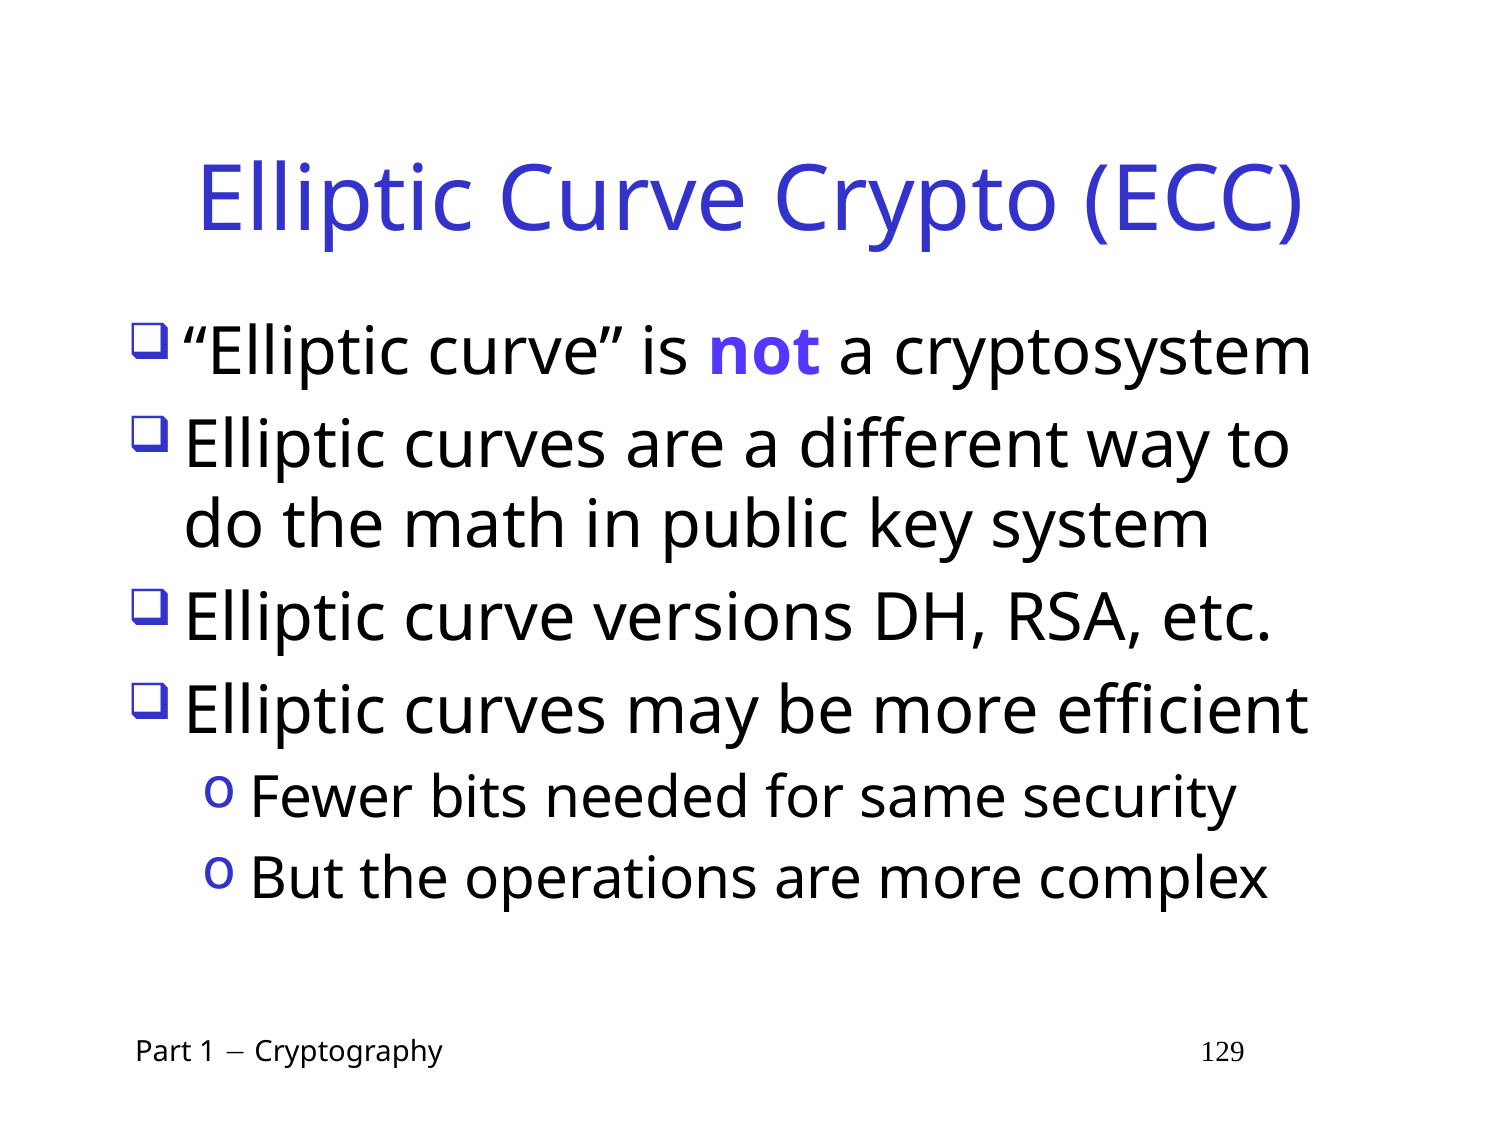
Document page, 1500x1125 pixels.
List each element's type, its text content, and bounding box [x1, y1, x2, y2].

title Elliptic Curve Crypto (ECC) [112, 99, 1388, 288]
footer Part 1  Cryptography 129 [112, 1024, 1401, 1101]
list “Elliptic curve” is not a cryptosystem Elliptic curves are a different way to do the math in public key system Elliptic curve versions DH, RSA, etc. Elliptic curves may be more efficient Fewer bits needed for same security But the operations are more complex [112, 299, 1388, 976]
